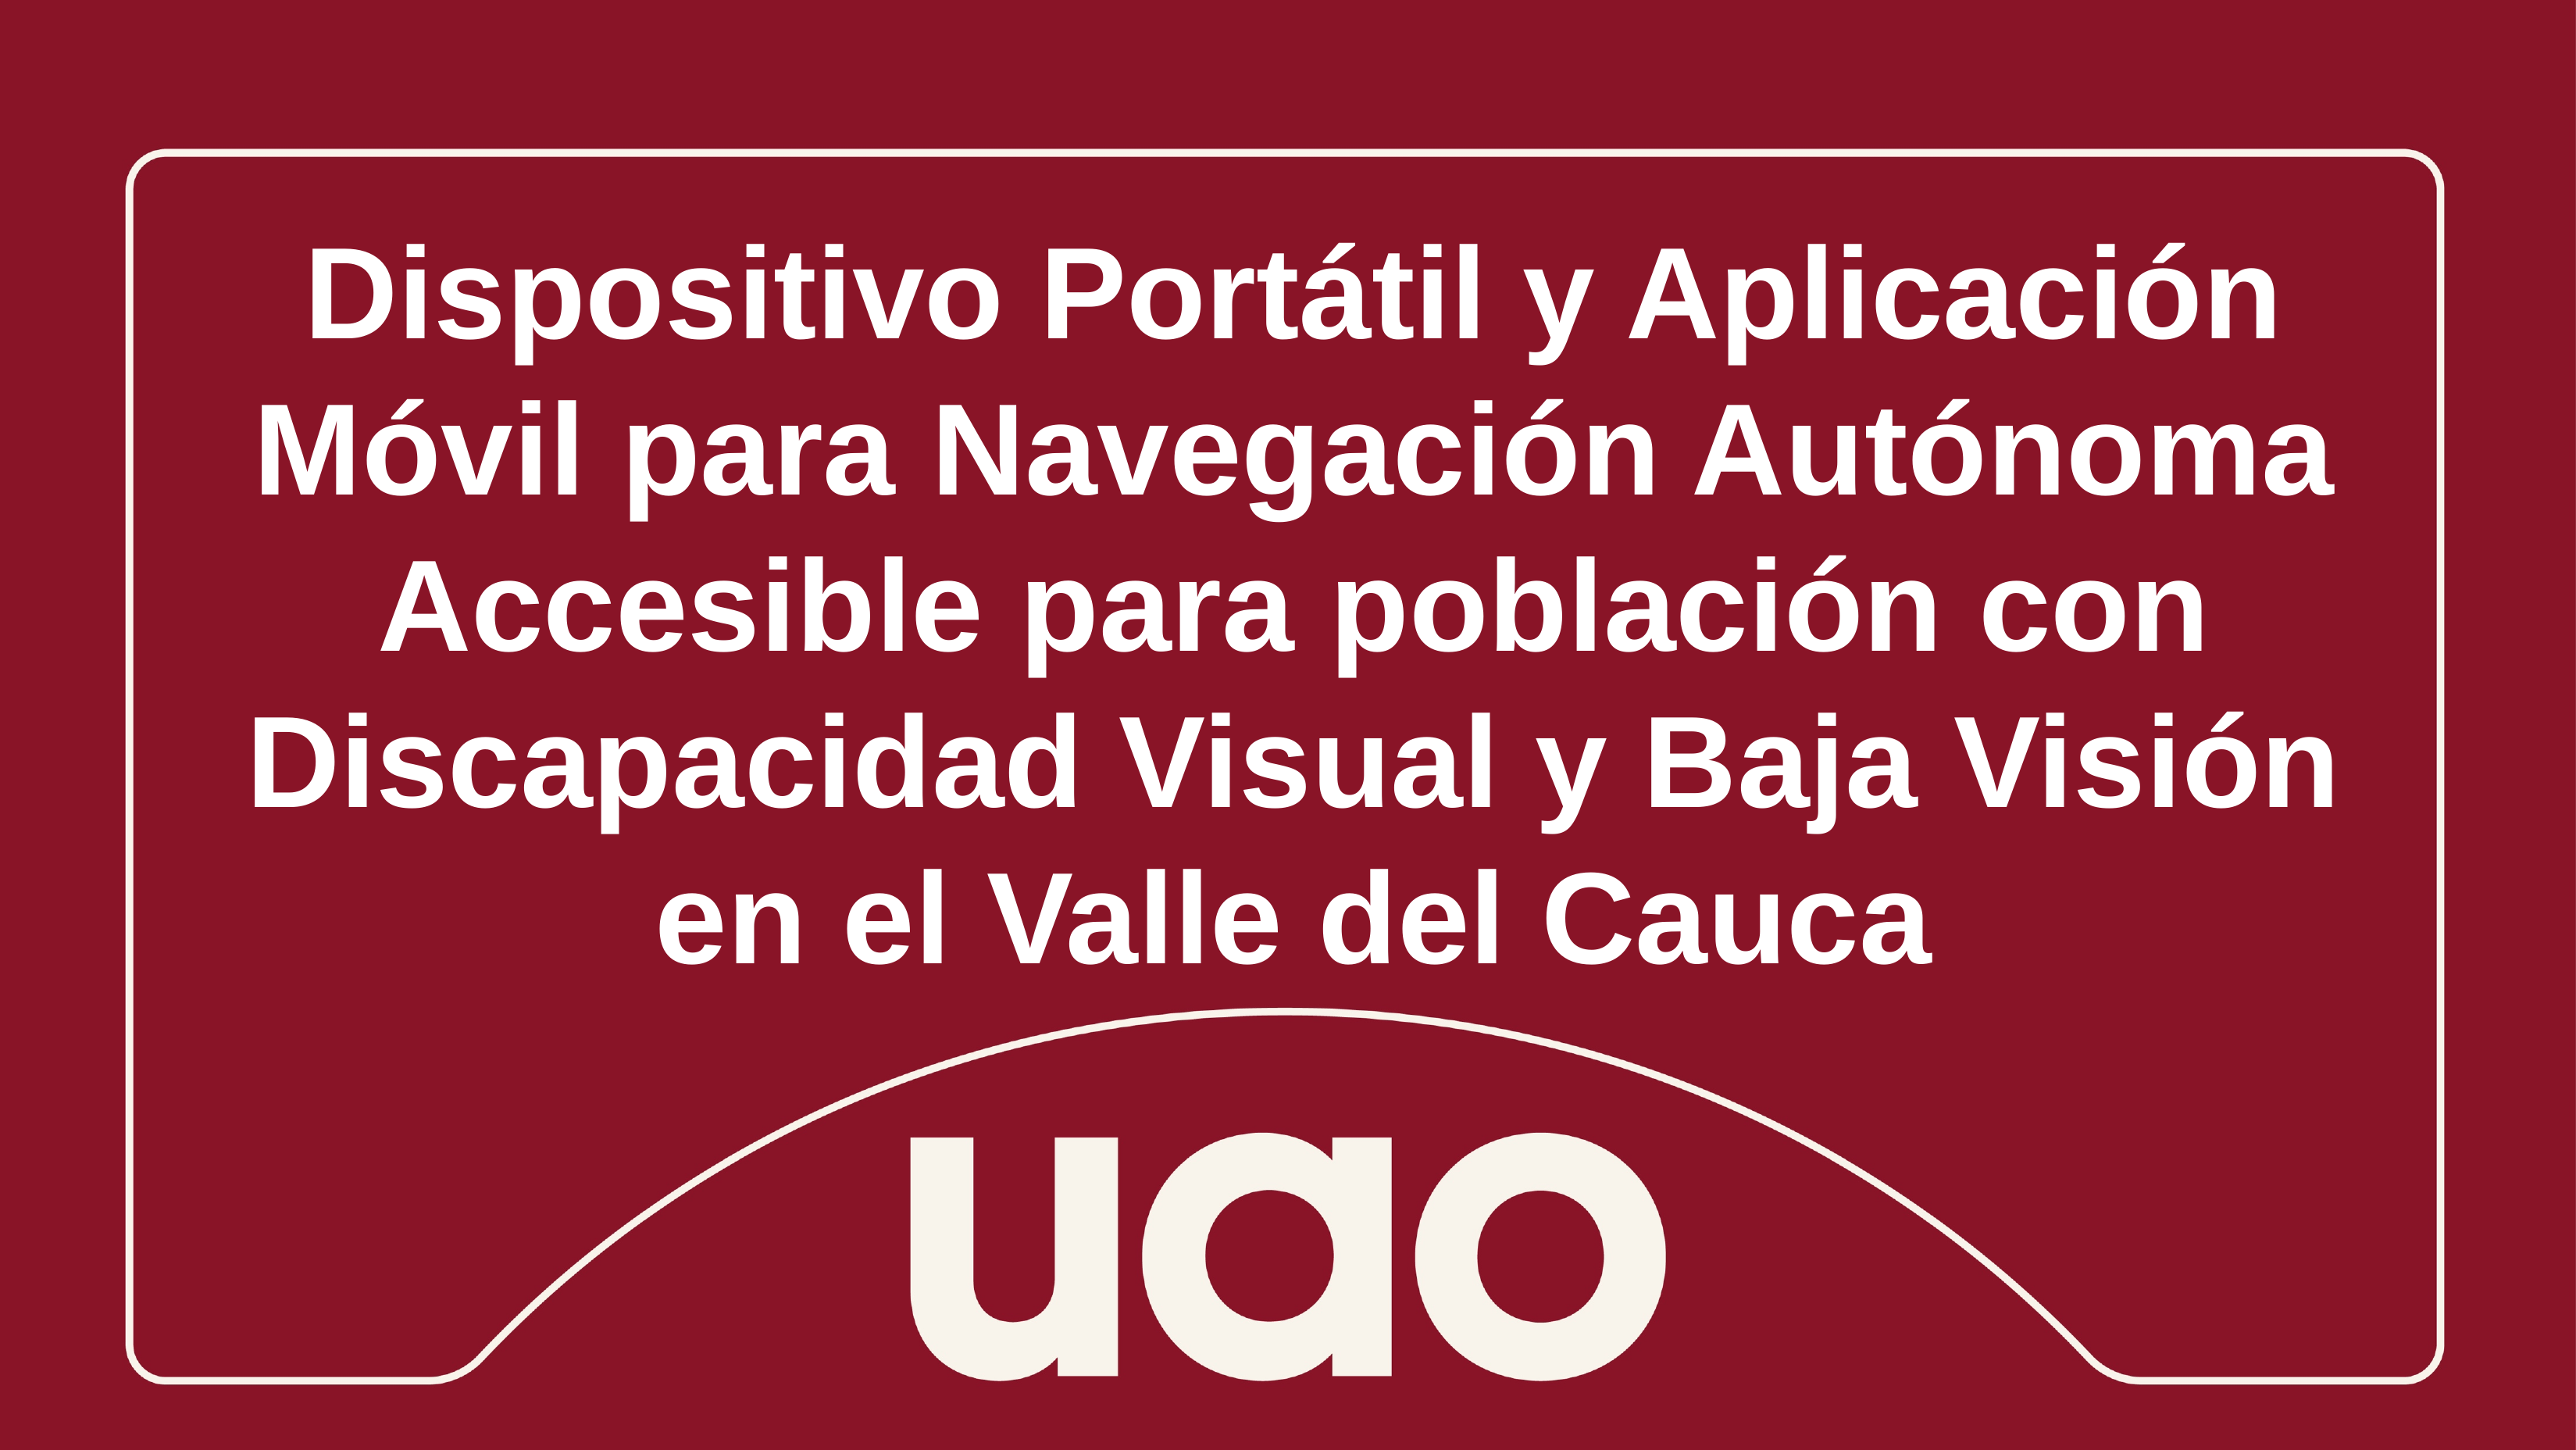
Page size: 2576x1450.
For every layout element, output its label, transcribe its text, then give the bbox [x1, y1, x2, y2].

text_box Dispositivo Portátil y Aplicación Móvil para Navegación Autónoma Accesible para población con Discapacidad Visual y Baja Visión en el Valle del Cauca [174, 207, 2411, 990]
picture [0, 0, 2576, 1450]
